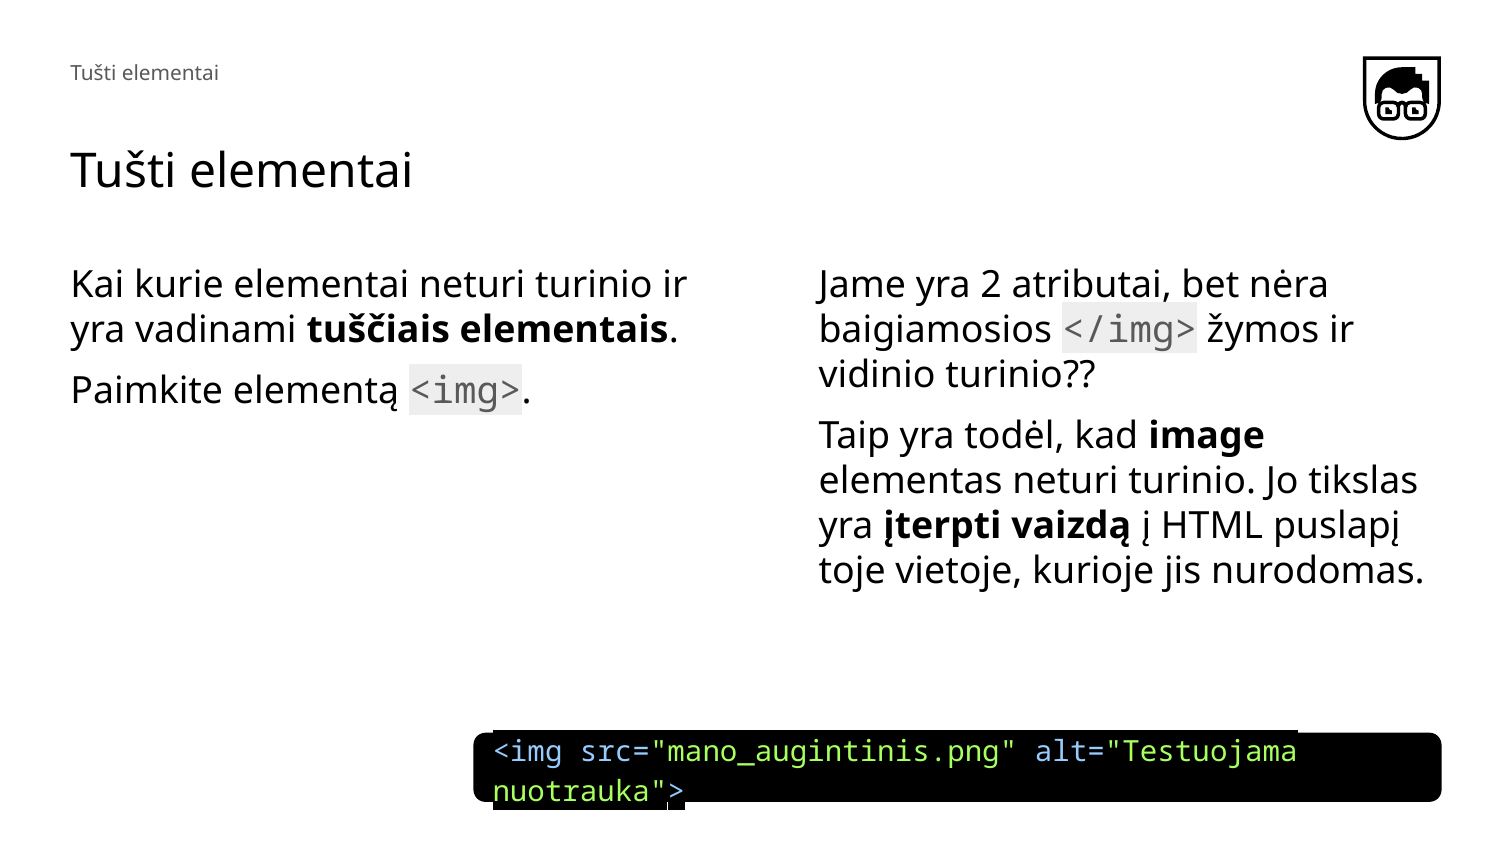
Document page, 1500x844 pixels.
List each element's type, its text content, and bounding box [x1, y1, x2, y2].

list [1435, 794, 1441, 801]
title Tušti elementai [59, 140, 1325, 208]
text_box <img src="mano_augintinis.png" alt="Testuojama nuotrauka"> [474, 733, 1441, 802]
list Jame yra 2 atributai, bet nėra baigiamosios </img> žymos ir vidinio turinio?? Taip yra todėl, kad image elementas neturi turinio. Jo tikslas yra įterpti vaizdą į HTML puslapį toje vietoje, kurioje jis nurodomas. [807, 253, 1441, 740]
list Tušti elementai [59, 56, 750, 113]
list Kai kurie elementai neturi turinio ir yra vadinami tuščiais elementais. Paimkite elementą <img>. [59, 253, 735, 547]
